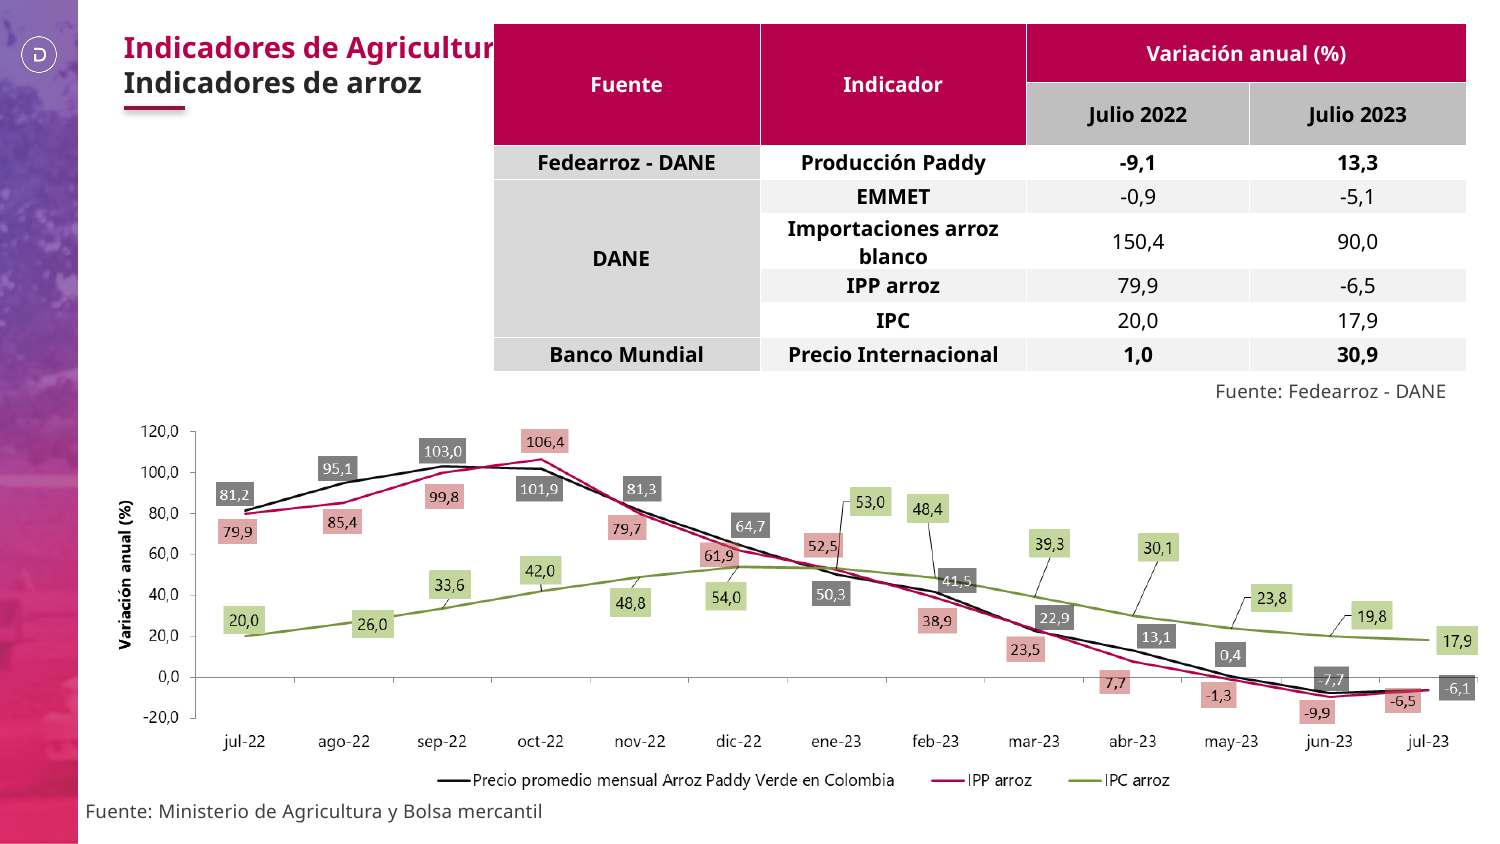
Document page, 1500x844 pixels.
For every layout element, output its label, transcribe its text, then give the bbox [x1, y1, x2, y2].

table_cell -9,1 [1027, 146, 1249, 179]
table_cell Banco Mundial [494, 338, 760, 371]
table_cell IPP arroz [761, 269, 1026, 302]
picture [21, 36, 57, 73]
table_cell 1,0 [1027, 338, 1249, 371]
table_cell Fedearroz - DANE [494, 146, 760, 179]
table_cell -6,5 [1250, 269, 1466, 302]
table_cell Julio 2022 [1027, 83, 1249, 145]
table_cell 79,9 [1027, 269, 1249, 302]
table_cell 13,3 [1250, 146, 1466, 179]
table_cell Julio 2023 [1250, 83, 1466, 145]
table_header Indicador [761, 24, 1026, 145]
table_cell 30,9 [1250, 338, 1466, 371]
table_header Fuente [494, 24, 760, 145]
table_header Variación anual (%) [1027, 24, 1466, 82]
table_cell EMMET [761, 180, 1026, 213]
table_cell Importaciones arroz blanco [761, 214, 1026, 268]
table_cell 17,9 [1250, 303, 1466, 337]
table_cell IPC [761, 303, 1026, 337]
table_cell -5,1 [1250, 180, 1466, 213]
text_box Indicadores de Agricultura Indicadores de arroz [121, 29, 493, 100]
text_box Fuente: Ministerio de Agricultura y Bolsa mercantil [83, 797, 548, 822]
table_cell -0,9 [1027, 180, 1249, 213]
table_cell Producción Paddy [761, 146, 1026, 179]
picture [101, 415, 1500, 806]
table_cell Precio Internacional [761, 338, 1026, 371]
text_box Fuente: Fedearroz - DANE [983, 377, 1448, 403]
table_cell DANE [494, 180, 760, 337]
table_cell 20,0 [1027, 303, 1249, 337]
table_cell 150,4 [1027, 214, 1249, 268]
table_cell 90,0 [1250, 214, 1466, 268]
